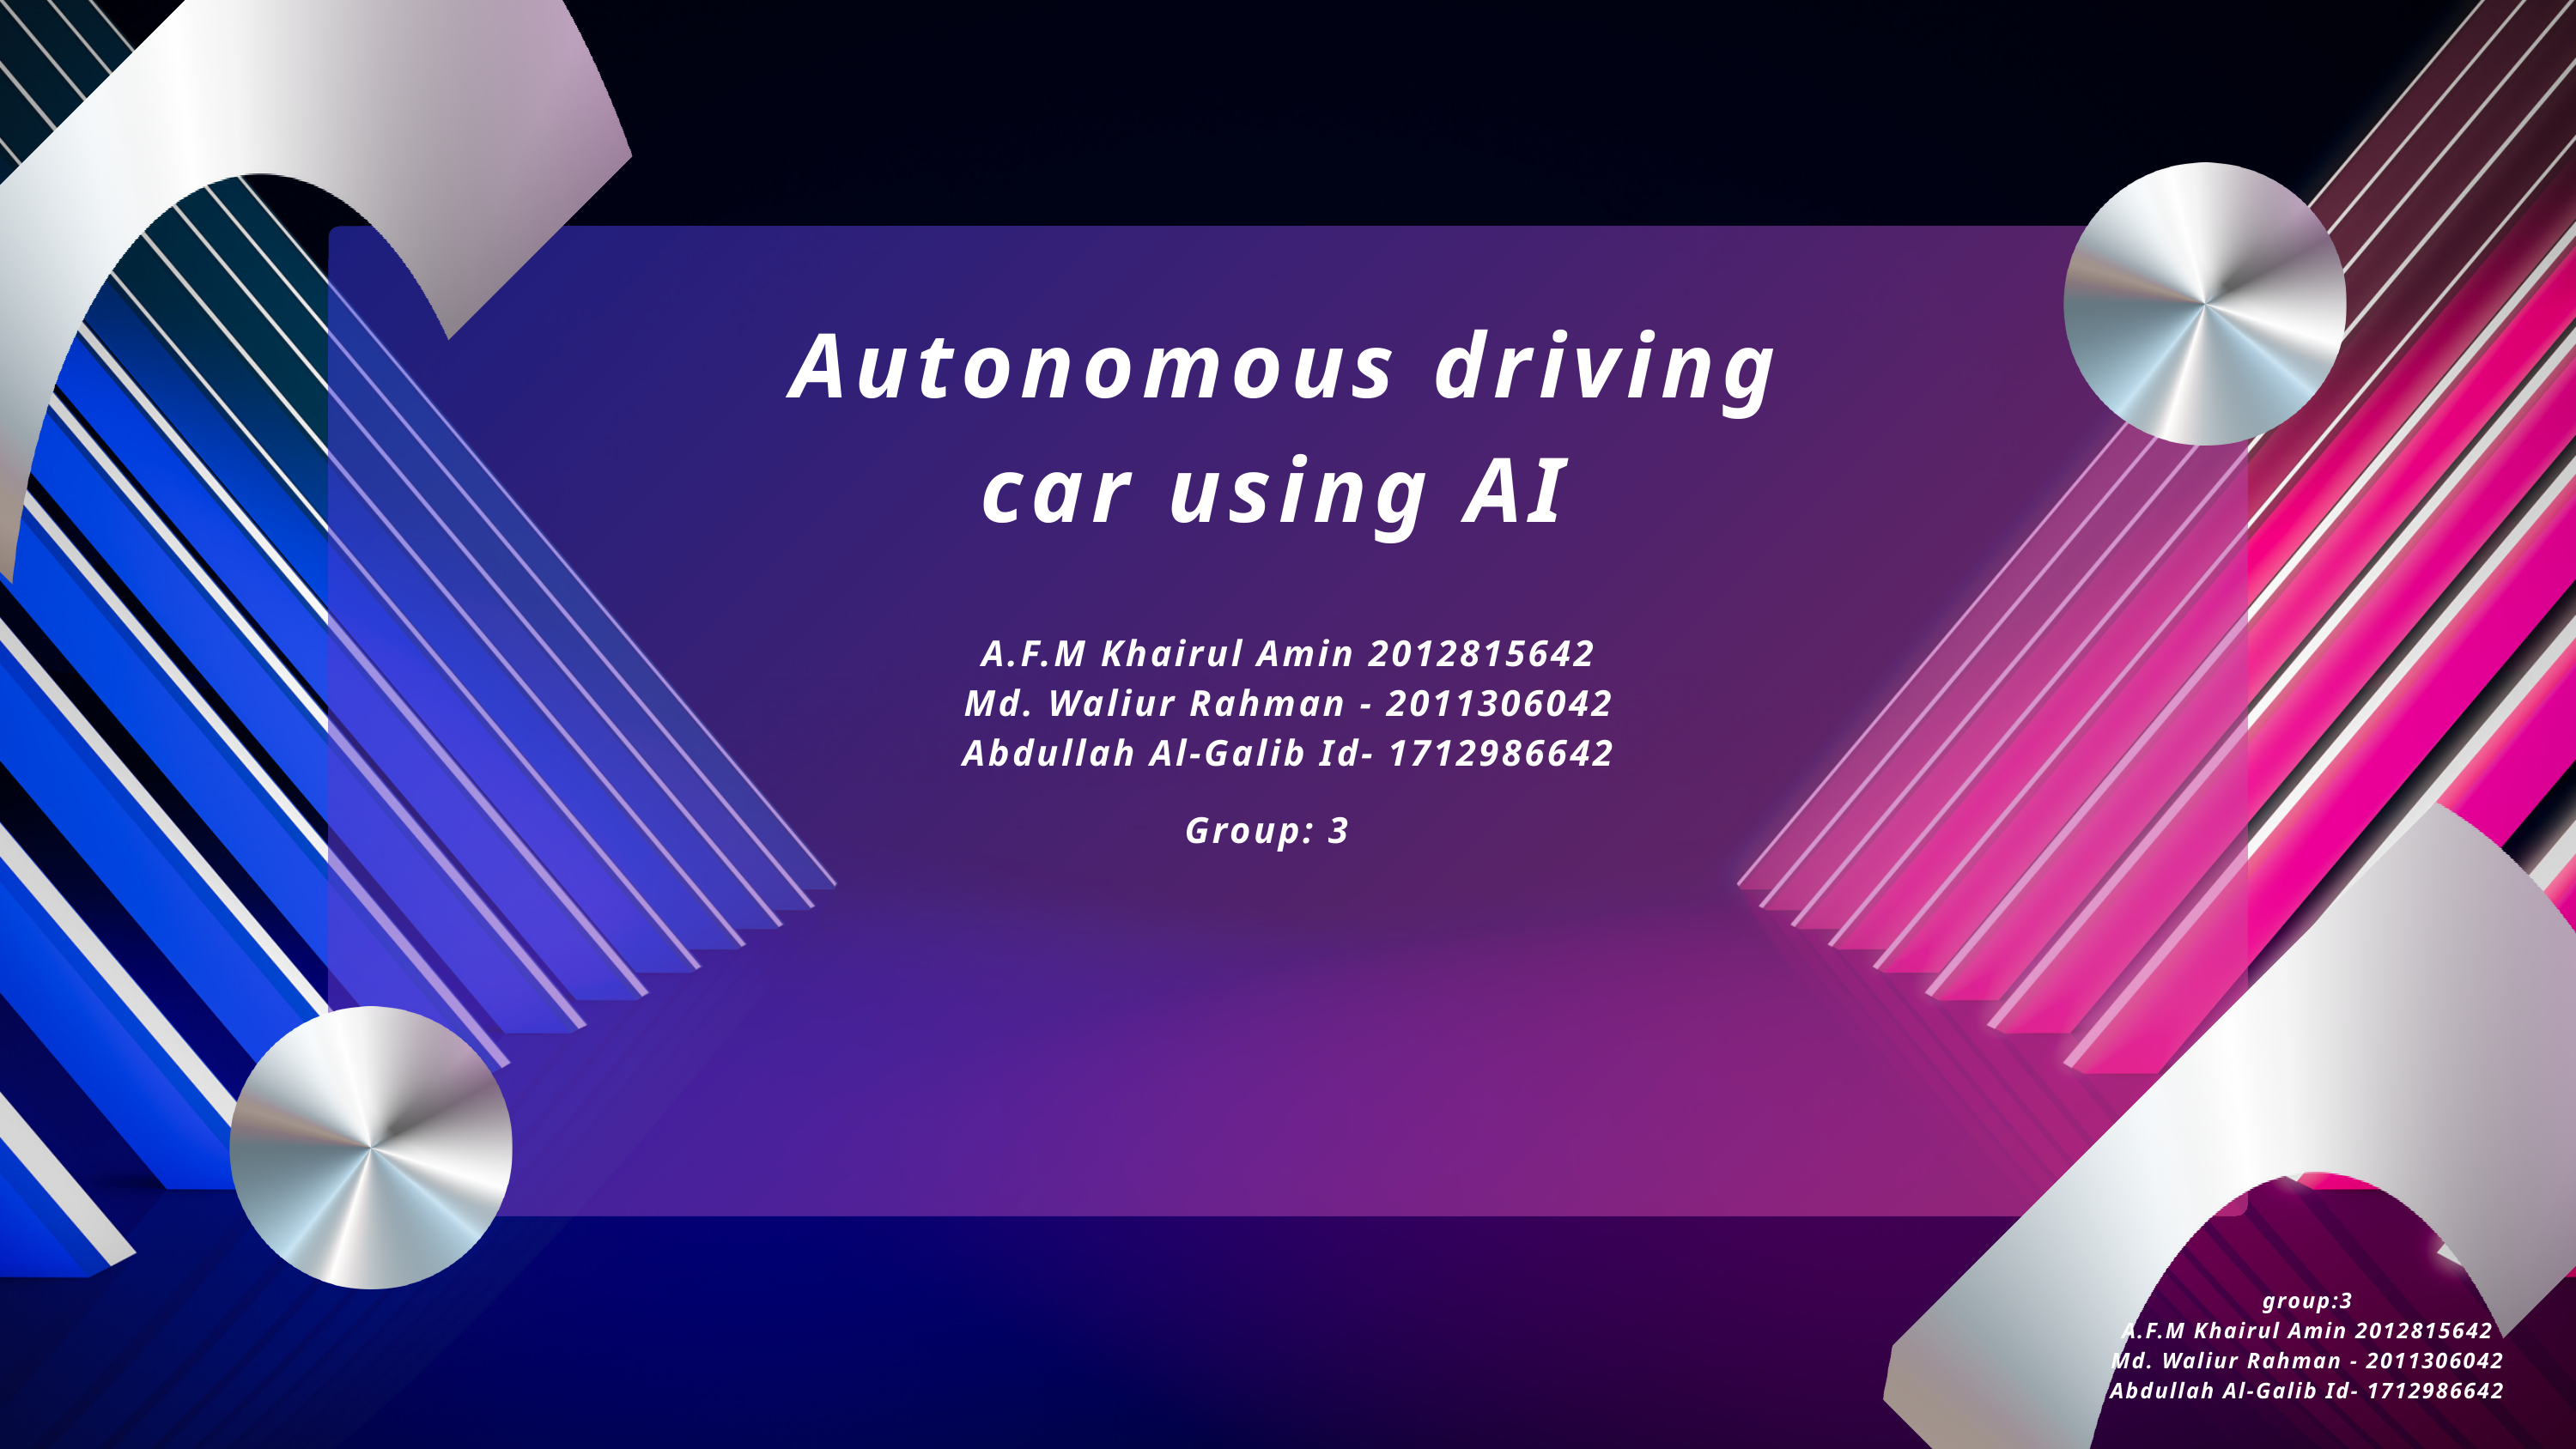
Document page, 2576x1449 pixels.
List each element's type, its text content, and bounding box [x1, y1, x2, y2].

text_box [1861, 770, 2576, 1449]
text_box [2394, 1267, 2576, 1449]
text_box [229, 1006, 513, 1289]
text_box [0, 0, 715, 681]
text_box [328, 226, 2248, 1216]
text_box [566, 0, 2576, 985]
text_box group:3 A.F.M Khairul Amin 2012815642 Md. Waliur Rahman - 2011306042 Abdullah Al-Galib Id- 1712986642 [2056, 1282, 2559, 1434]
text_box [0, 0, 184, 184]
text_box [0, 466, 2013, 1449]
text_box [2063, 162, 2347, 446]
